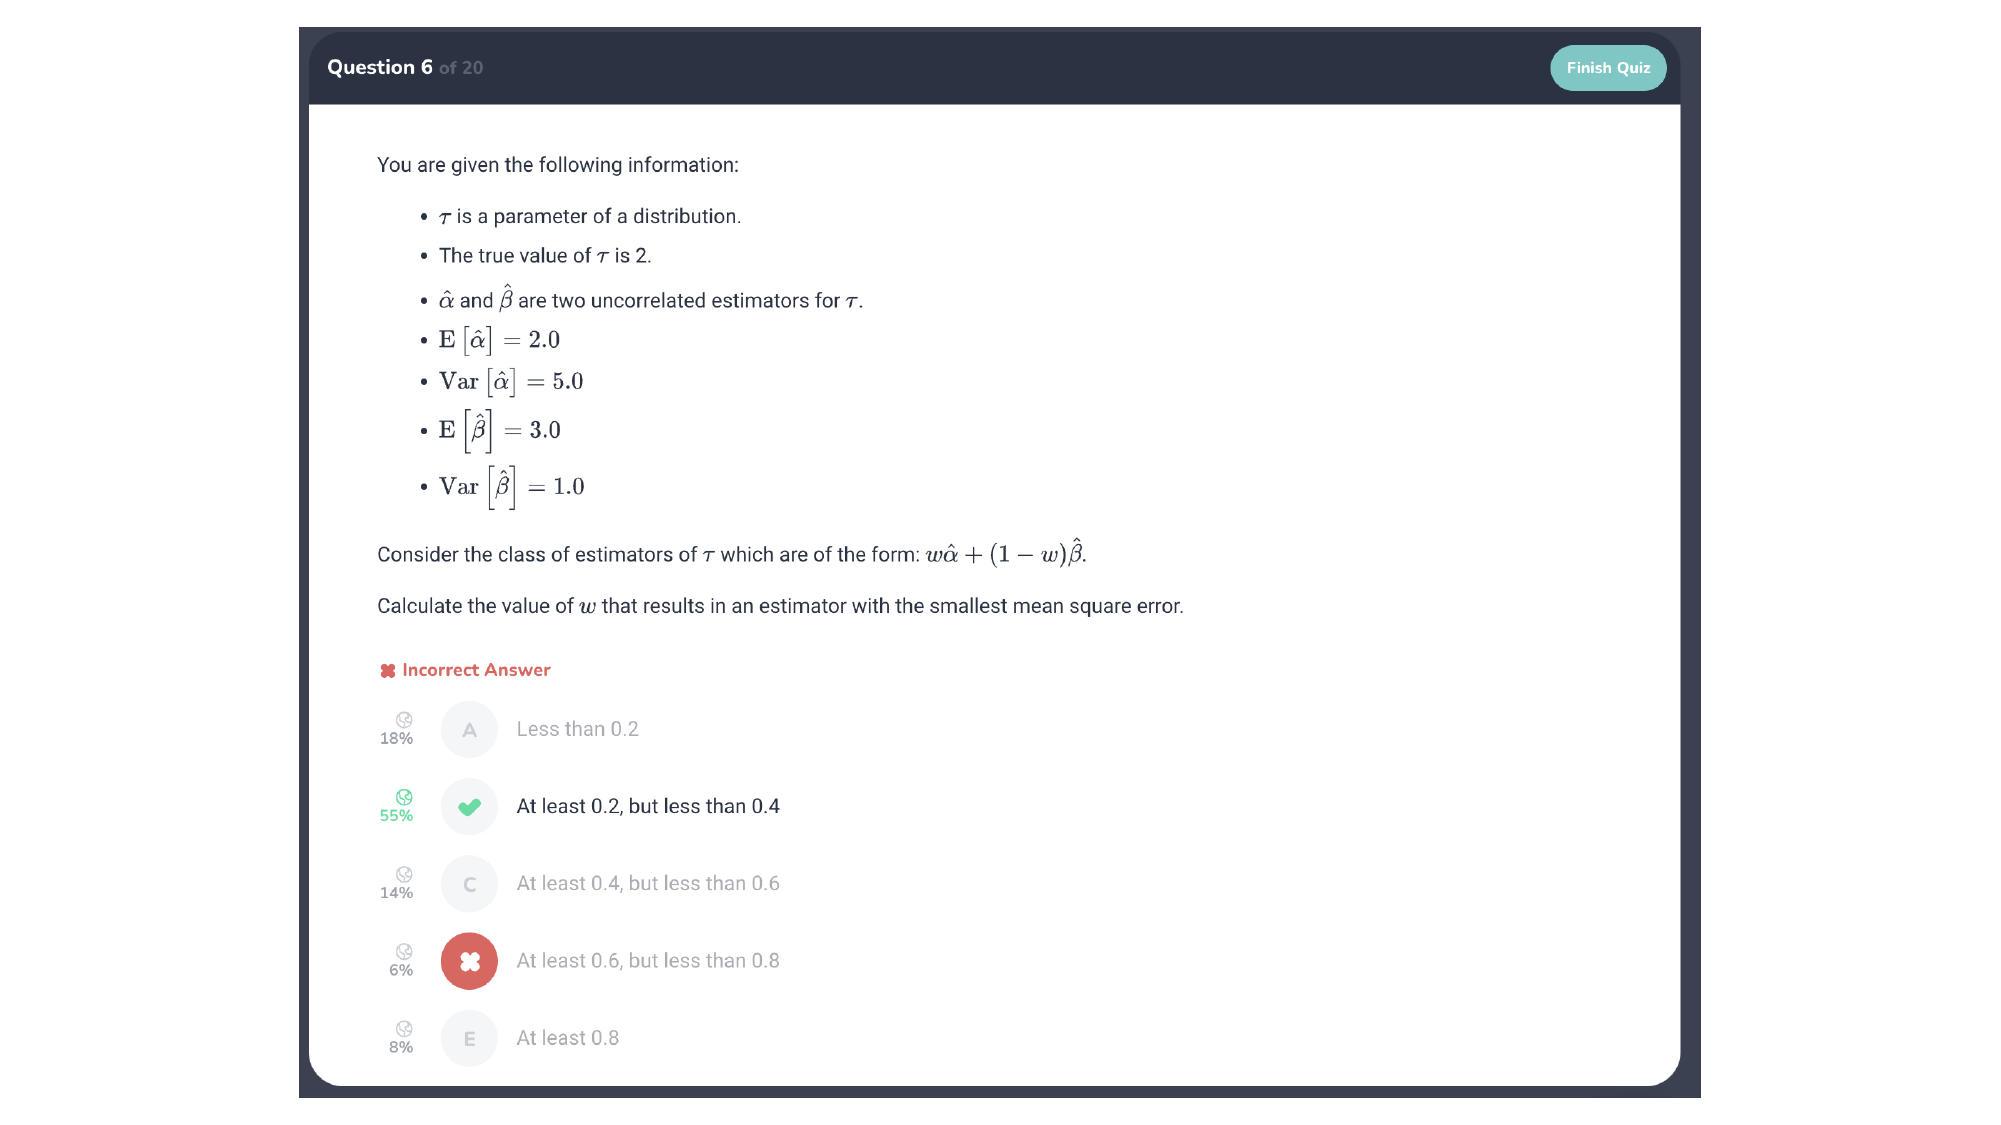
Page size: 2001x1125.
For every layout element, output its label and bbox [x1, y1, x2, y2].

list [298, 27, 1702, 1098]
